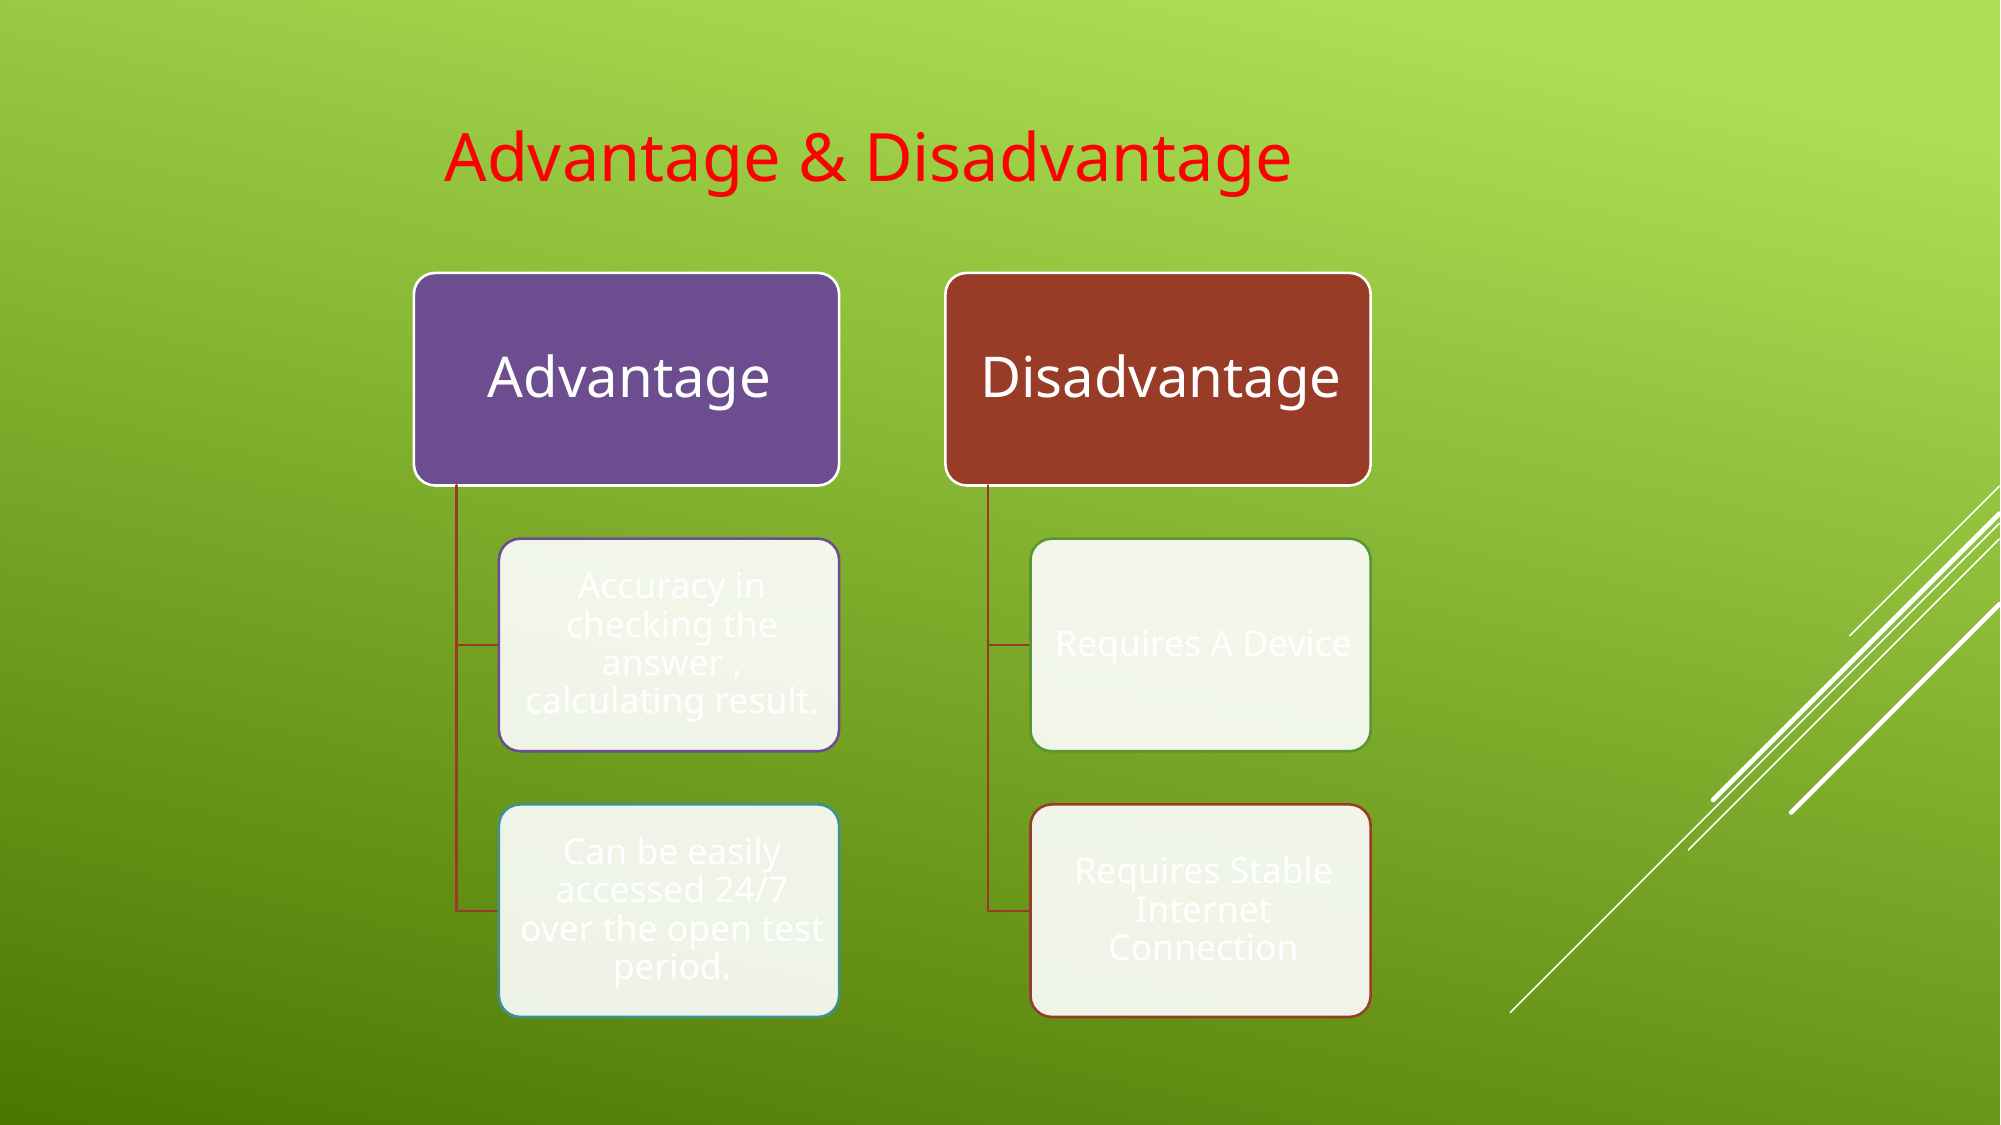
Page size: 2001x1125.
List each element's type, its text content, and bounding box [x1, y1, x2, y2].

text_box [51, 272, 1734, 1018]
text_box Advantage & Disadvantage [429, 107, 1754, 203]
